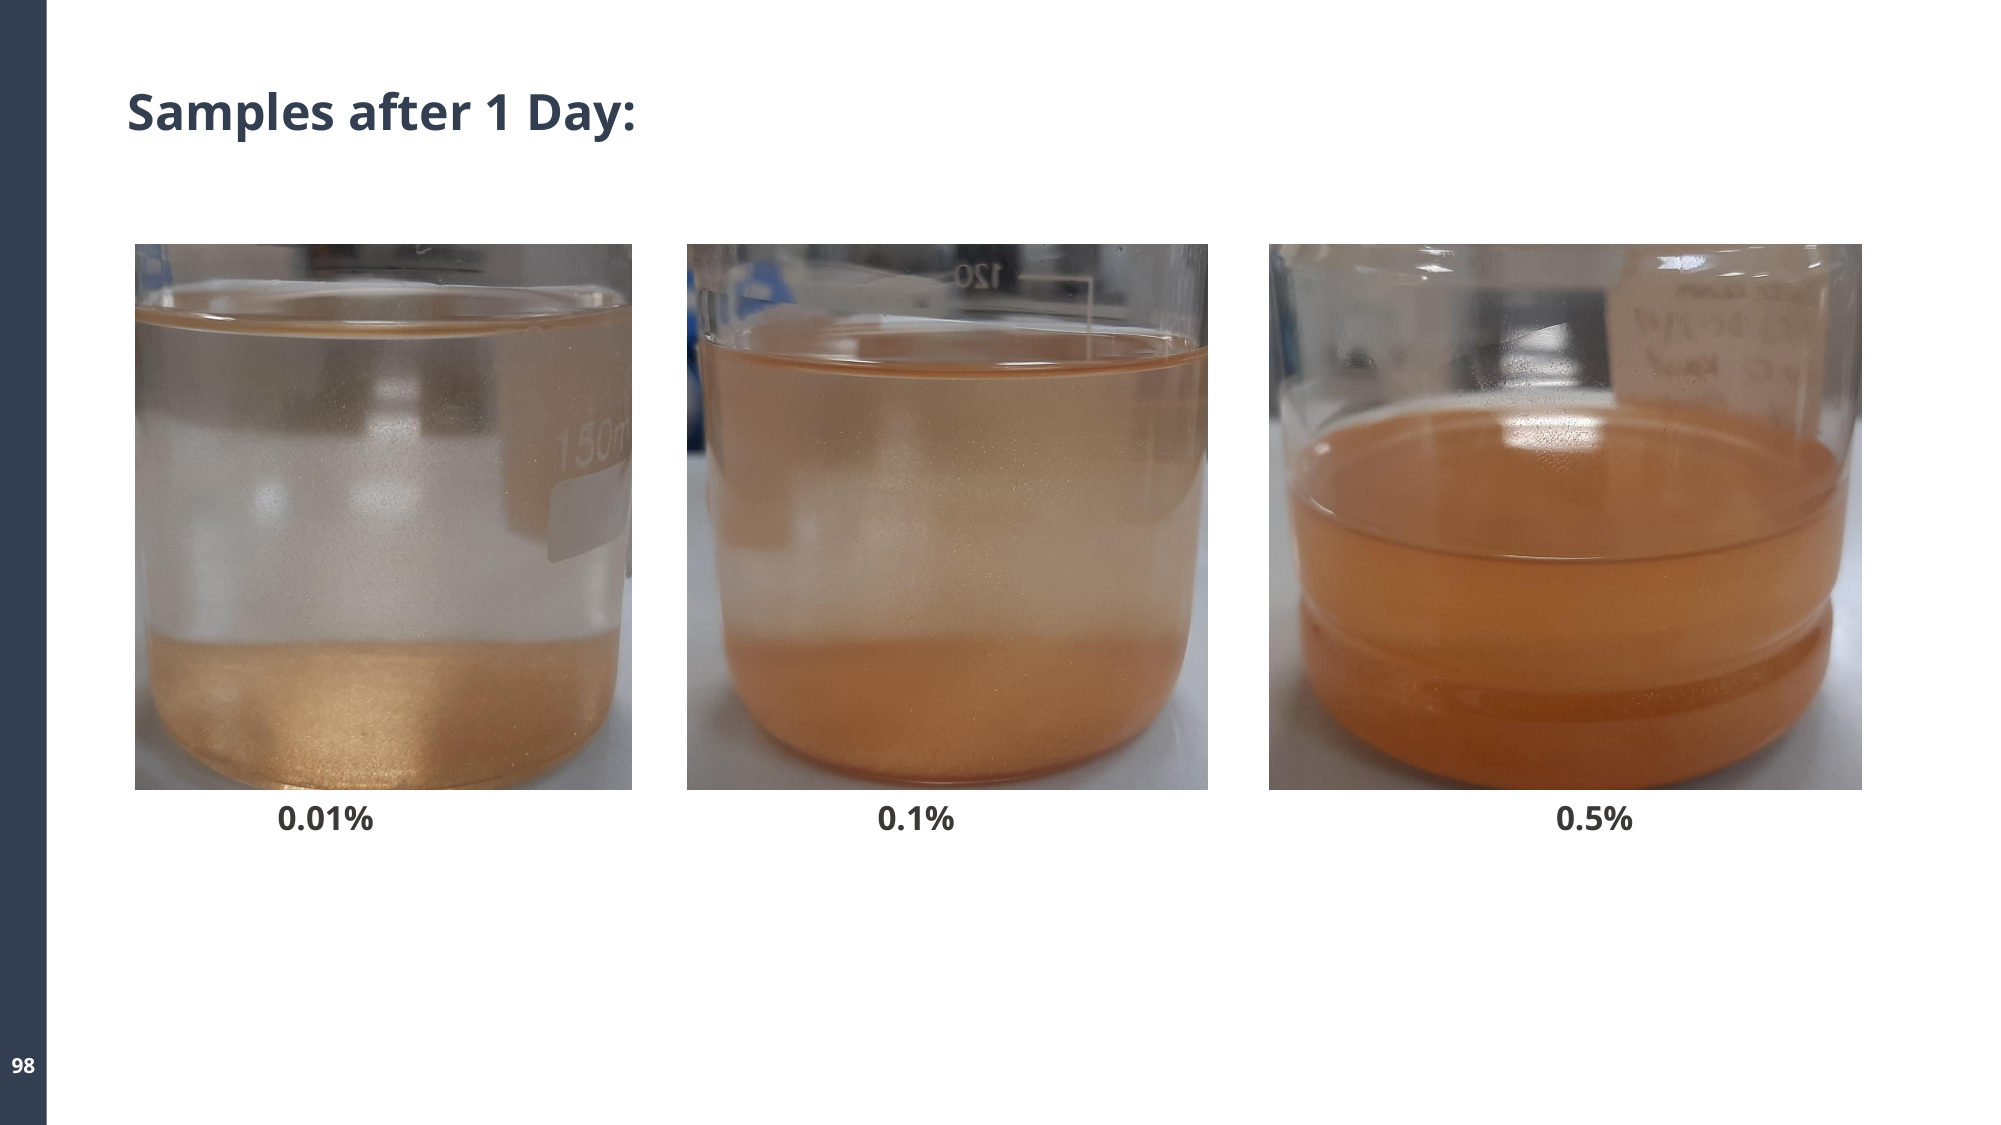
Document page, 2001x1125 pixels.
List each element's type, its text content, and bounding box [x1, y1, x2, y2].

title Samples after 1 Day: [112, 80, 1888, 146]
picture [1269, 244, 1862, 790]
list 0.01% 0.1% 0.5% [112, 223, 1888, 985]
picture [135, 244, 632, 790]
picture [687, 244, 1208, 790]
